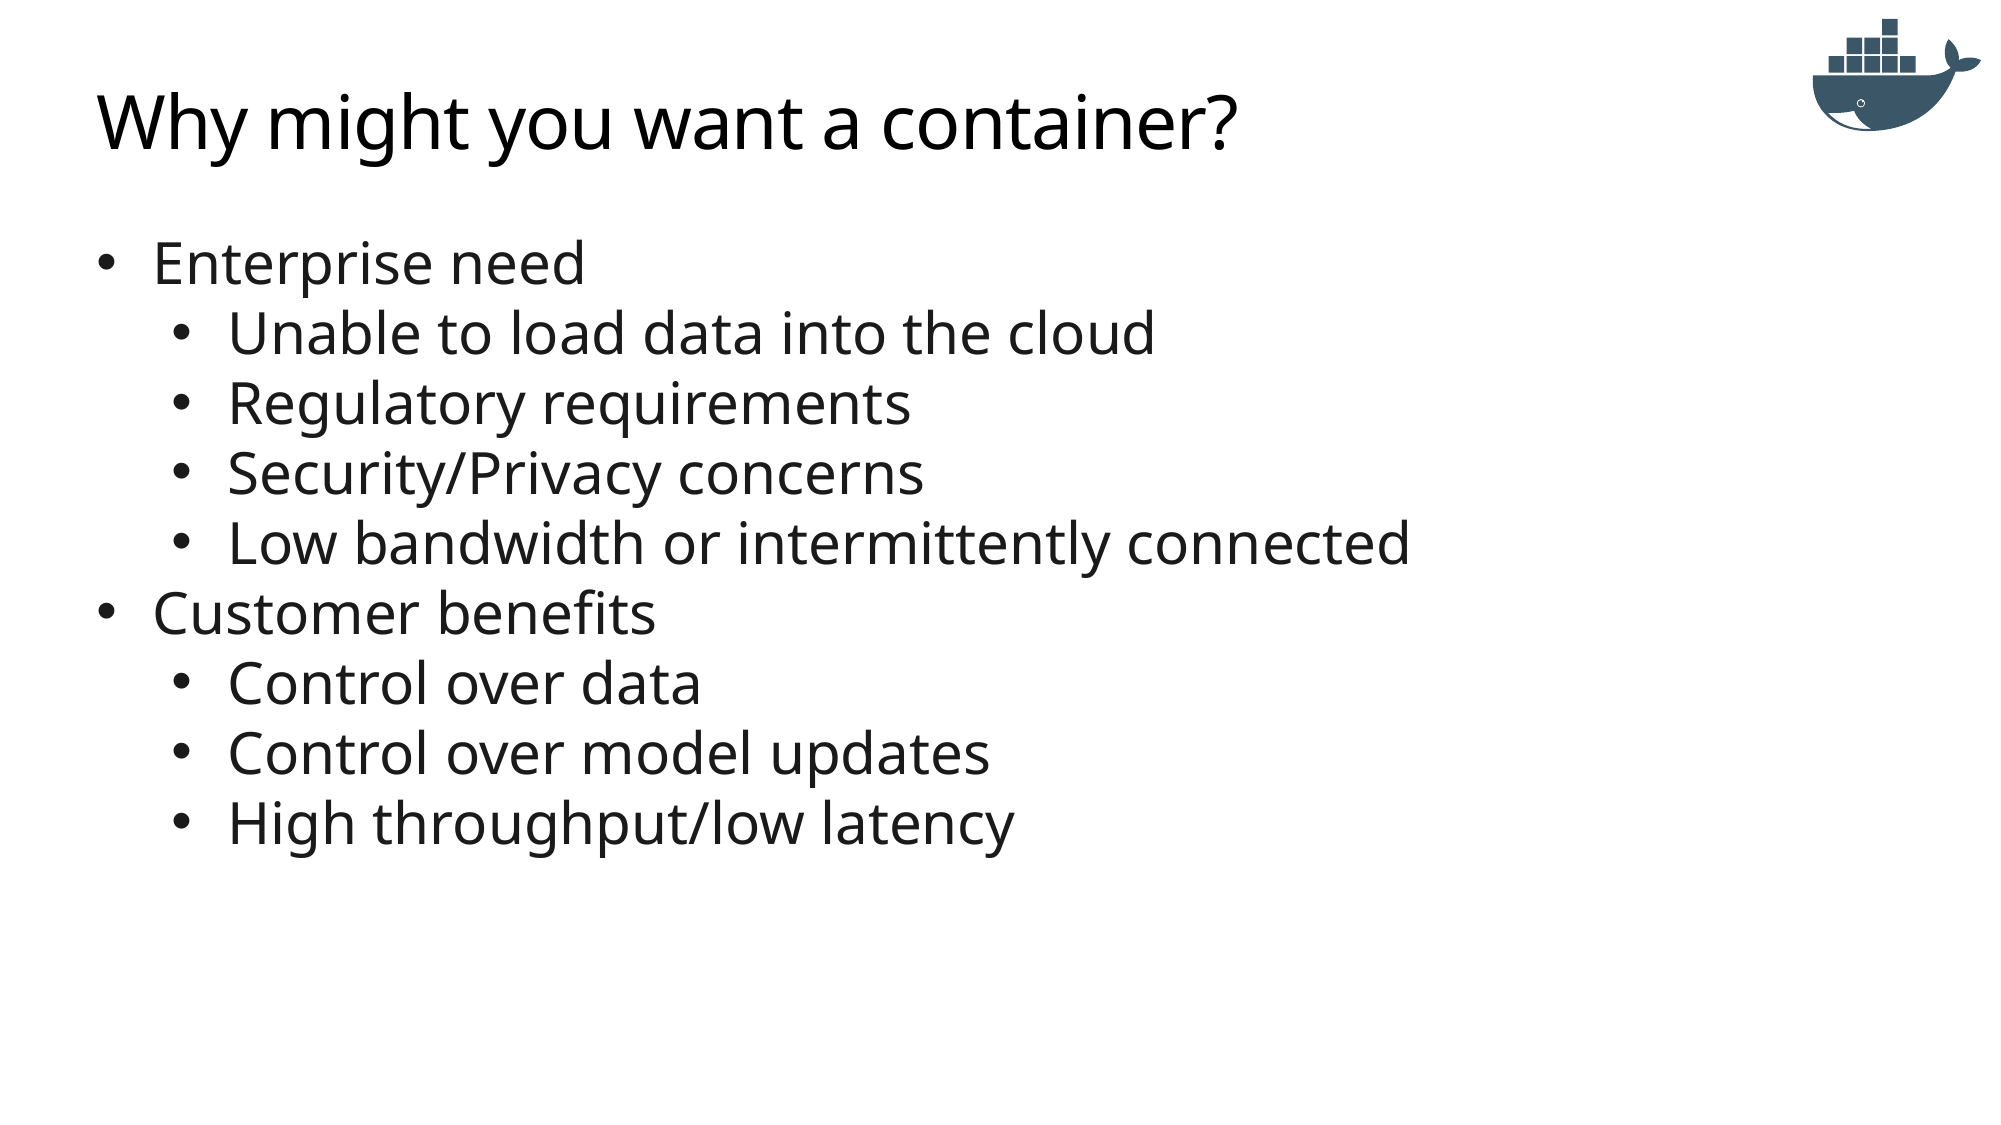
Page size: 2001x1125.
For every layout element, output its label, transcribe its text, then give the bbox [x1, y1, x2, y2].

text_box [1812, 18, 1982, 132]
text_box Enterprise need Unable to load data into the cloud Regulatory requirements Security/Privacy concerns Low bandwidth or intermittently connected Customer benefits Control over data Control over model updates High throughput/low latency [96, 225, 1829, 856]
title Why might you want a container? [96, 75, 1904, 166]
